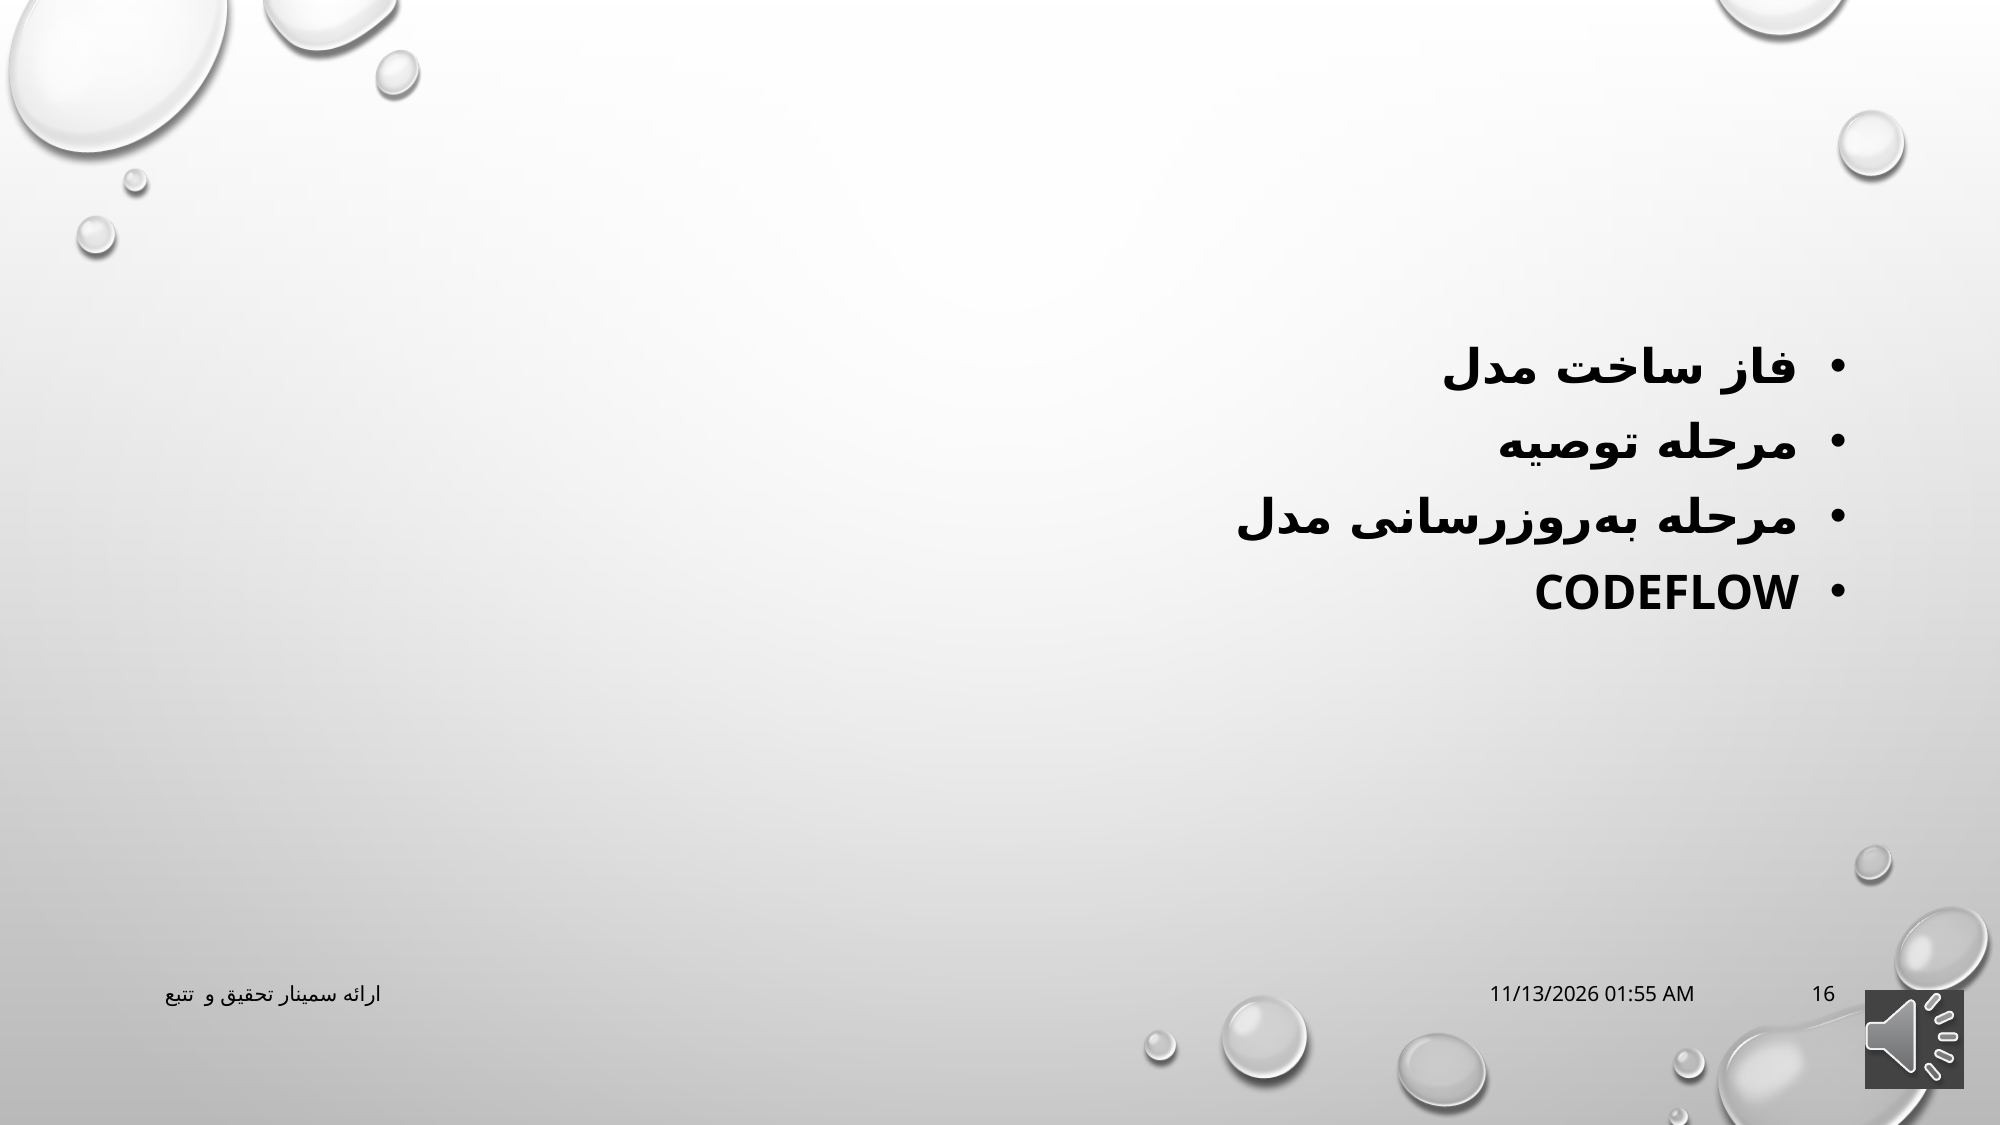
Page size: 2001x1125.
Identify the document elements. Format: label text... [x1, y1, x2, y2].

list فاز ساخت مدل مرحله توصیه مرحله به‌روزرسانی مدل CodeFlow [149, 316, 1850, 738]
picture [0, 0, 2000, 1125]
slide_number 16 [1724, 965, 1851, 1025]
footer ارائه سمینار تحقیق و تتبع [149, 965, 1245, 1025]
slide_number 07 ژانويه 22 [1259, 965, 1710, 1025]
